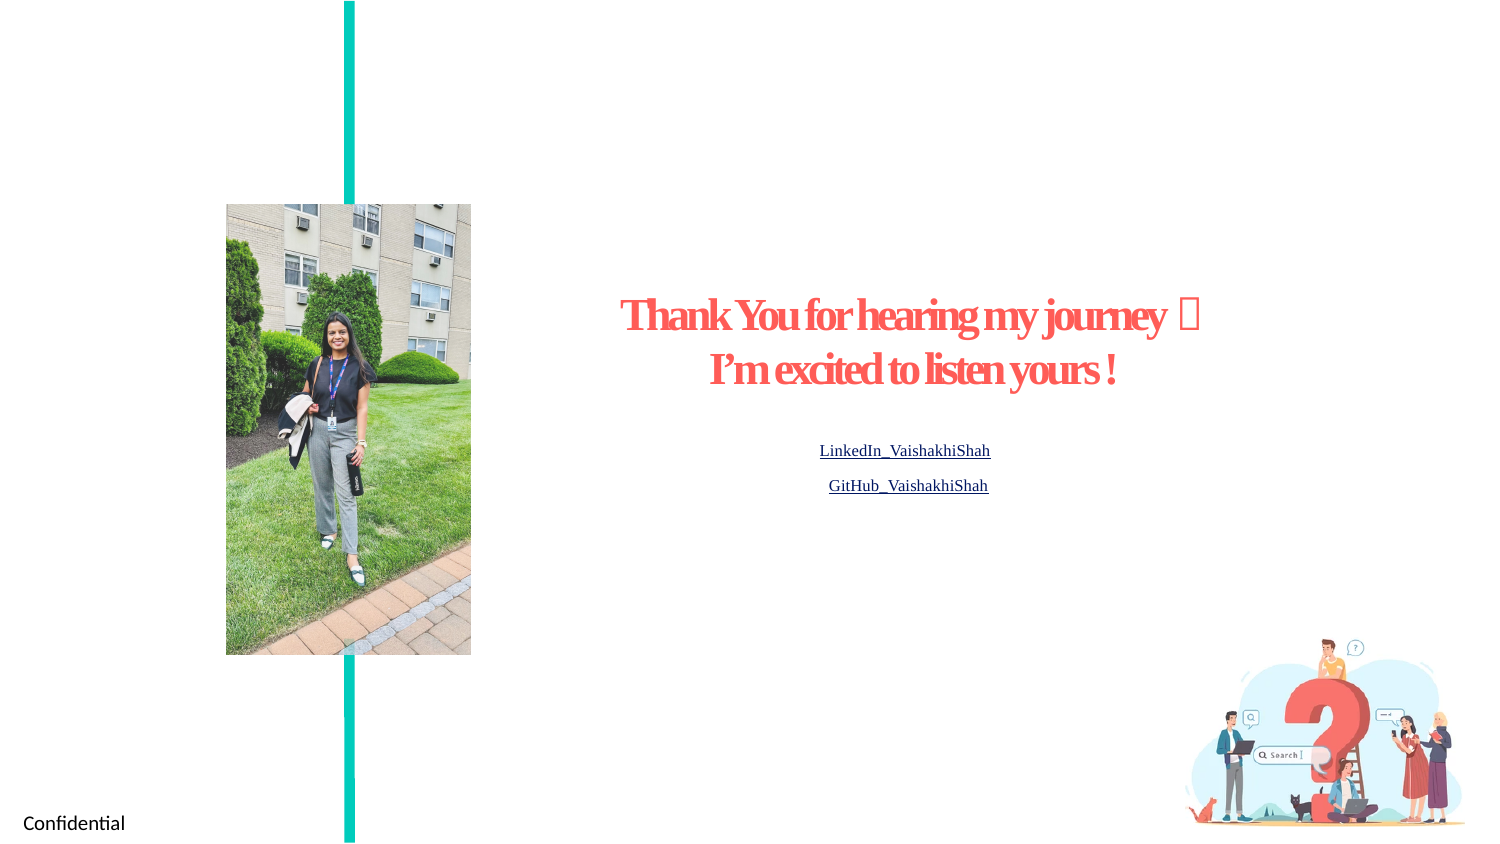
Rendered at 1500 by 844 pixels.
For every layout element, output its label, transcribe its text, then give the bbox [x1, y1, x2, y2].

picture [1185, 637, 1465, 827]
text_box LinkedIn_VaishakhiShah [804, 432, 1021, 468]
picture [226, 204, 471, 655]
text_box Thank You for hearing my journey  I’m excited to listen yours ! [551, 276, 1272, 402]
text_box GitHub_VaishakhiShah [814, 468, 1010, 503]
